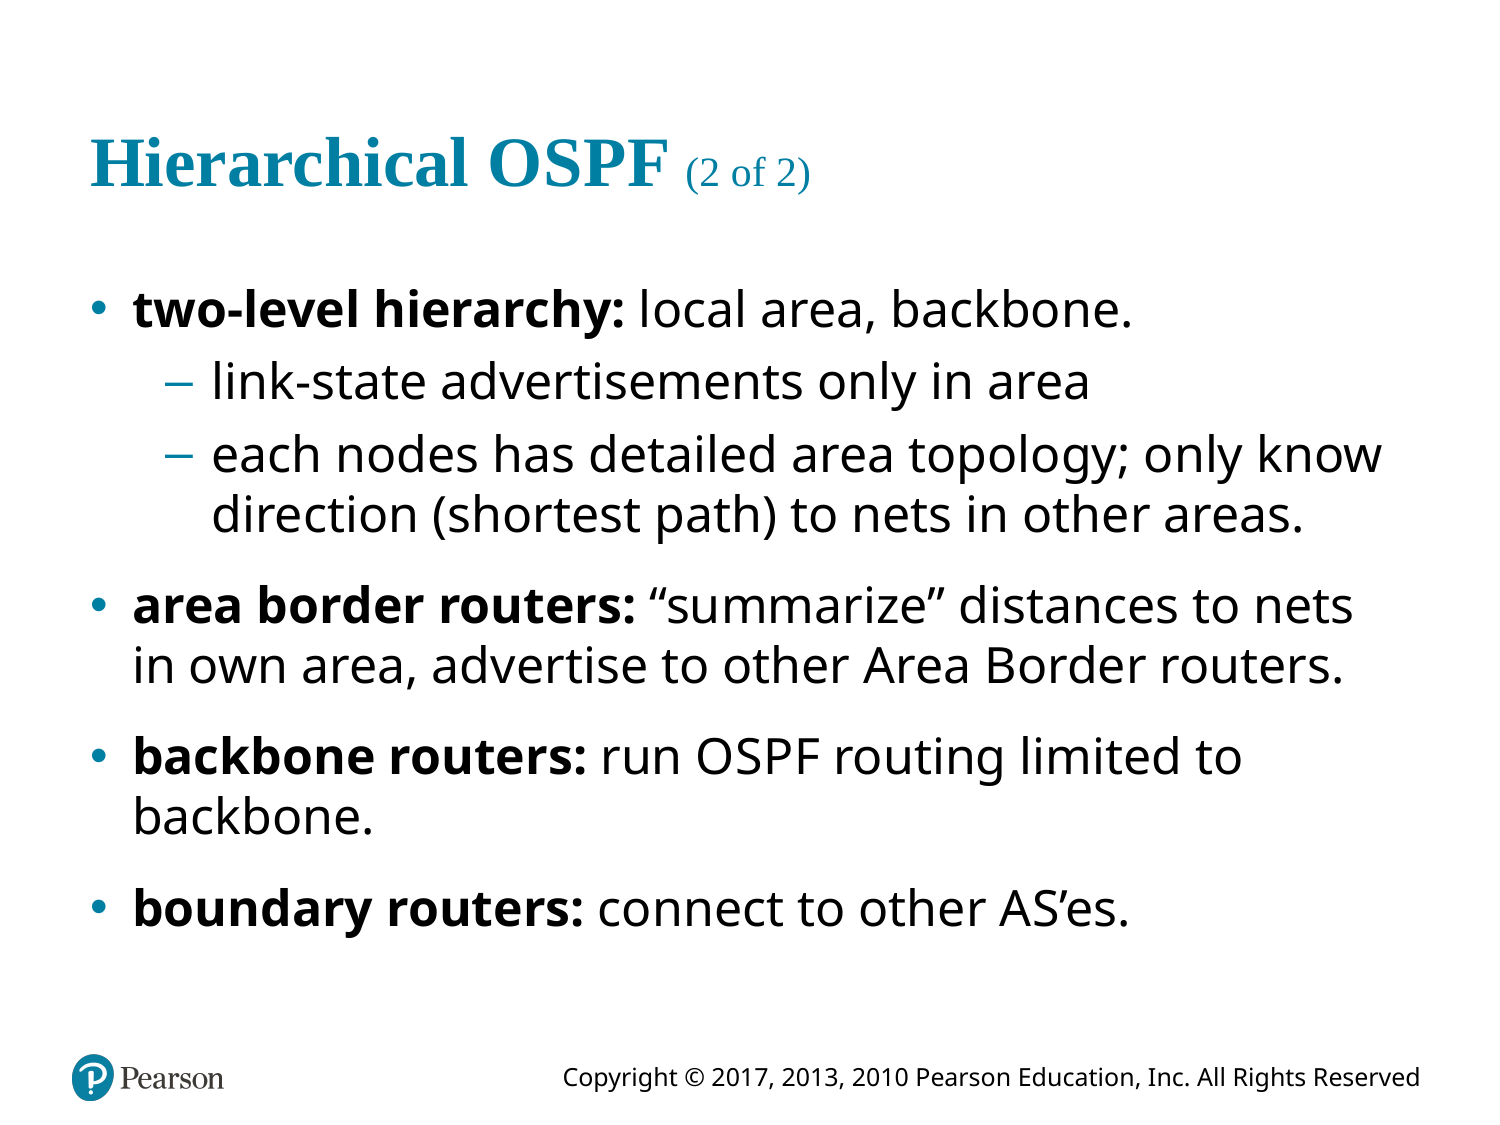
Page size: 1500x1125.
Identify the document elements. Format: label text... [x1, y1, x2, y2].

list two-level hierarchy: local area, backbone. link-state advertisements only in area each nodes has detailed area topology; only know direction (shortest path) to nets in other areas. area border routers: “summarize” distances to nets in own area, advertise to other Area Border routers. backbone routers: run O S P F routing limited to backbone. boundary routers: connect to other A S’es. [75, 262, 1425, 952]
picture [80, 1063, 106, 1088]
title Hierarchical O S P F (2 of 2) [75, 0, 1425, 216]
picture [98, 1054, 224, 1101]
picture [72, 1054, 88, 1070]
picture [72, 1087, 83, 1101]
